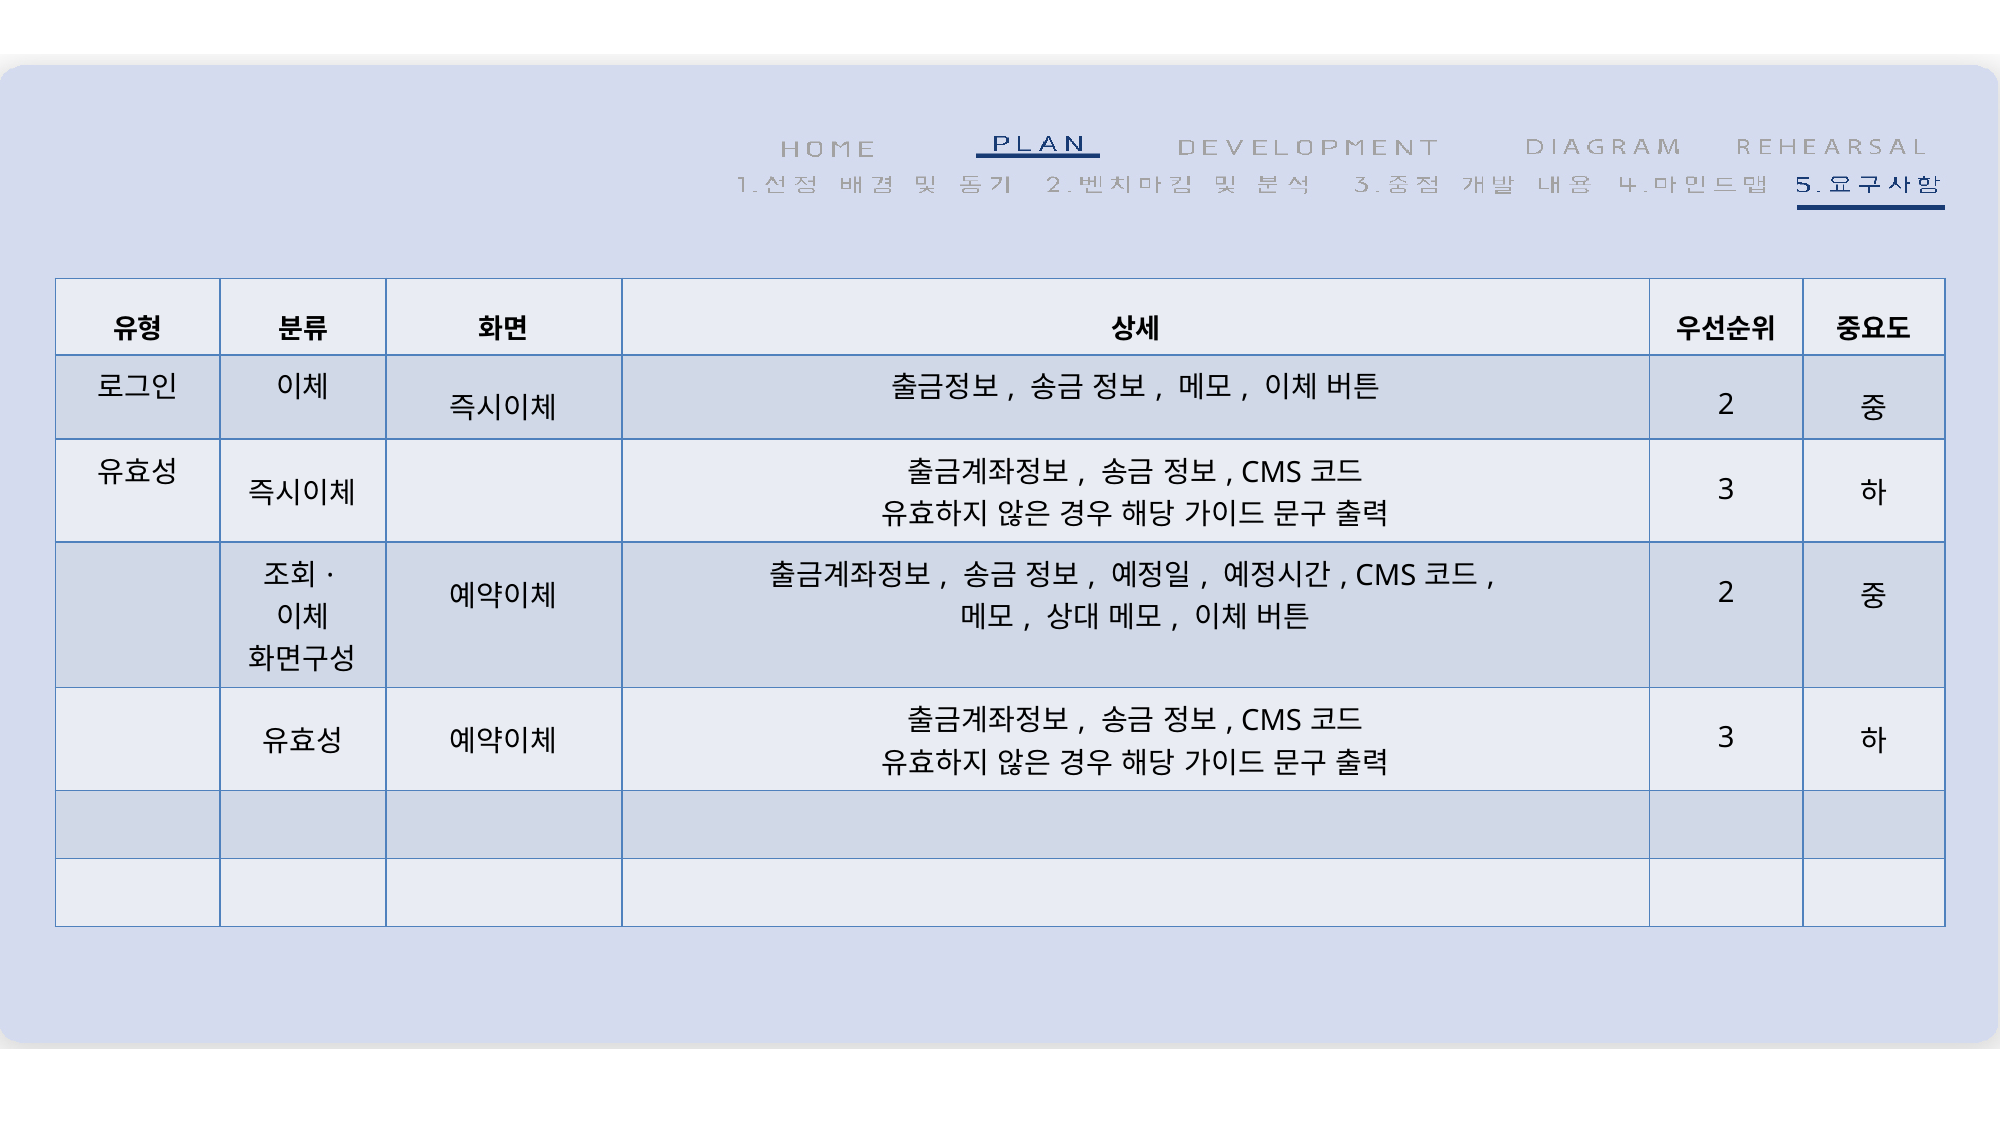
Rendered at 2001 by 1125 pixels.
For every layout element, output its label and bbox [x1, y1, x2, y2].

picture [0, 54, 2000, 1049]
